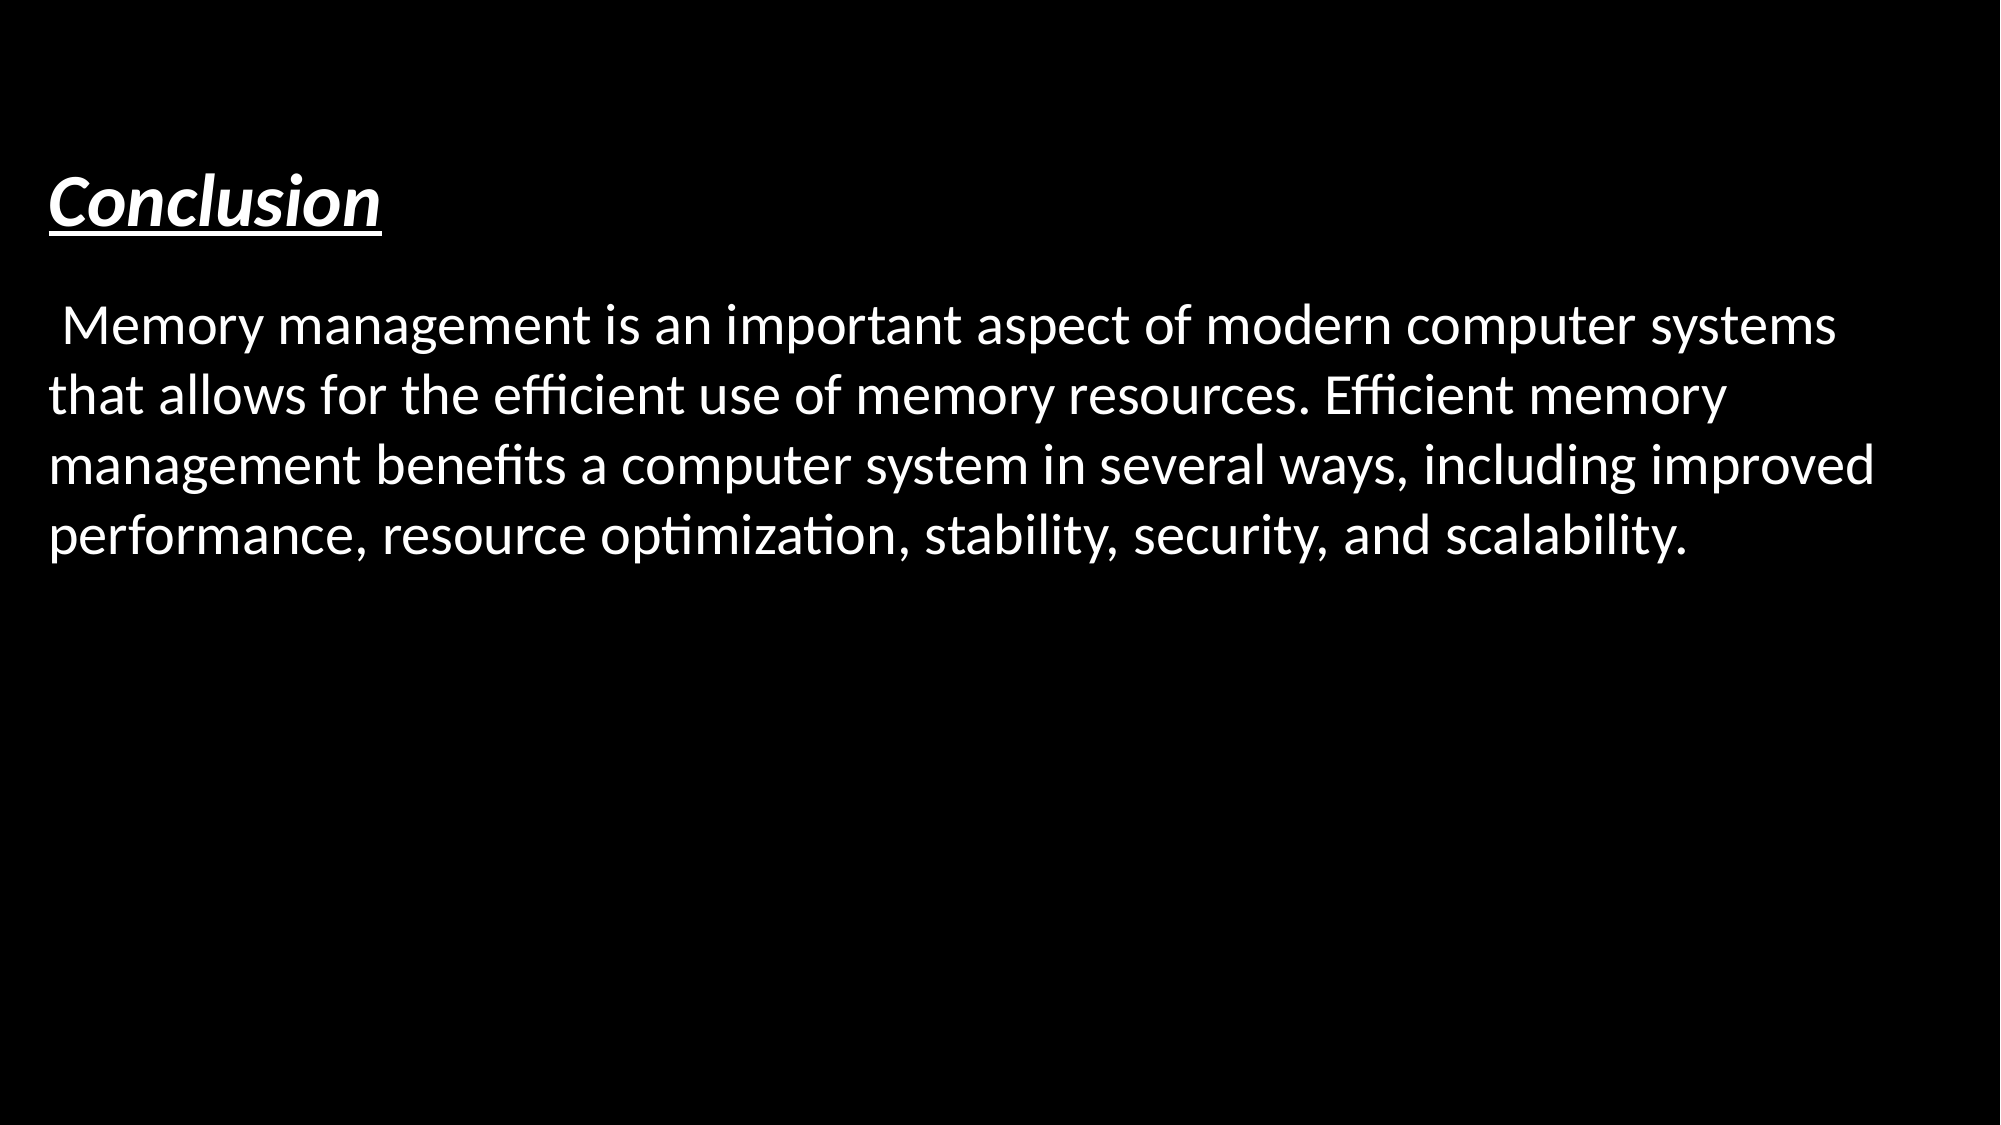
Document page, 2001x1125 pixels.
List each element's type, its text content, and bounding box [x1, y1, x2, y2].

text_box Conclusion Memory management is an important aspect of modern computer systems that allows for the efficient use of memory resources. Efficient memory management benefits a computer system in several ways, including improved performance, resource optimization, stability, security, and scalability. [33, 143, 1942, 574]
